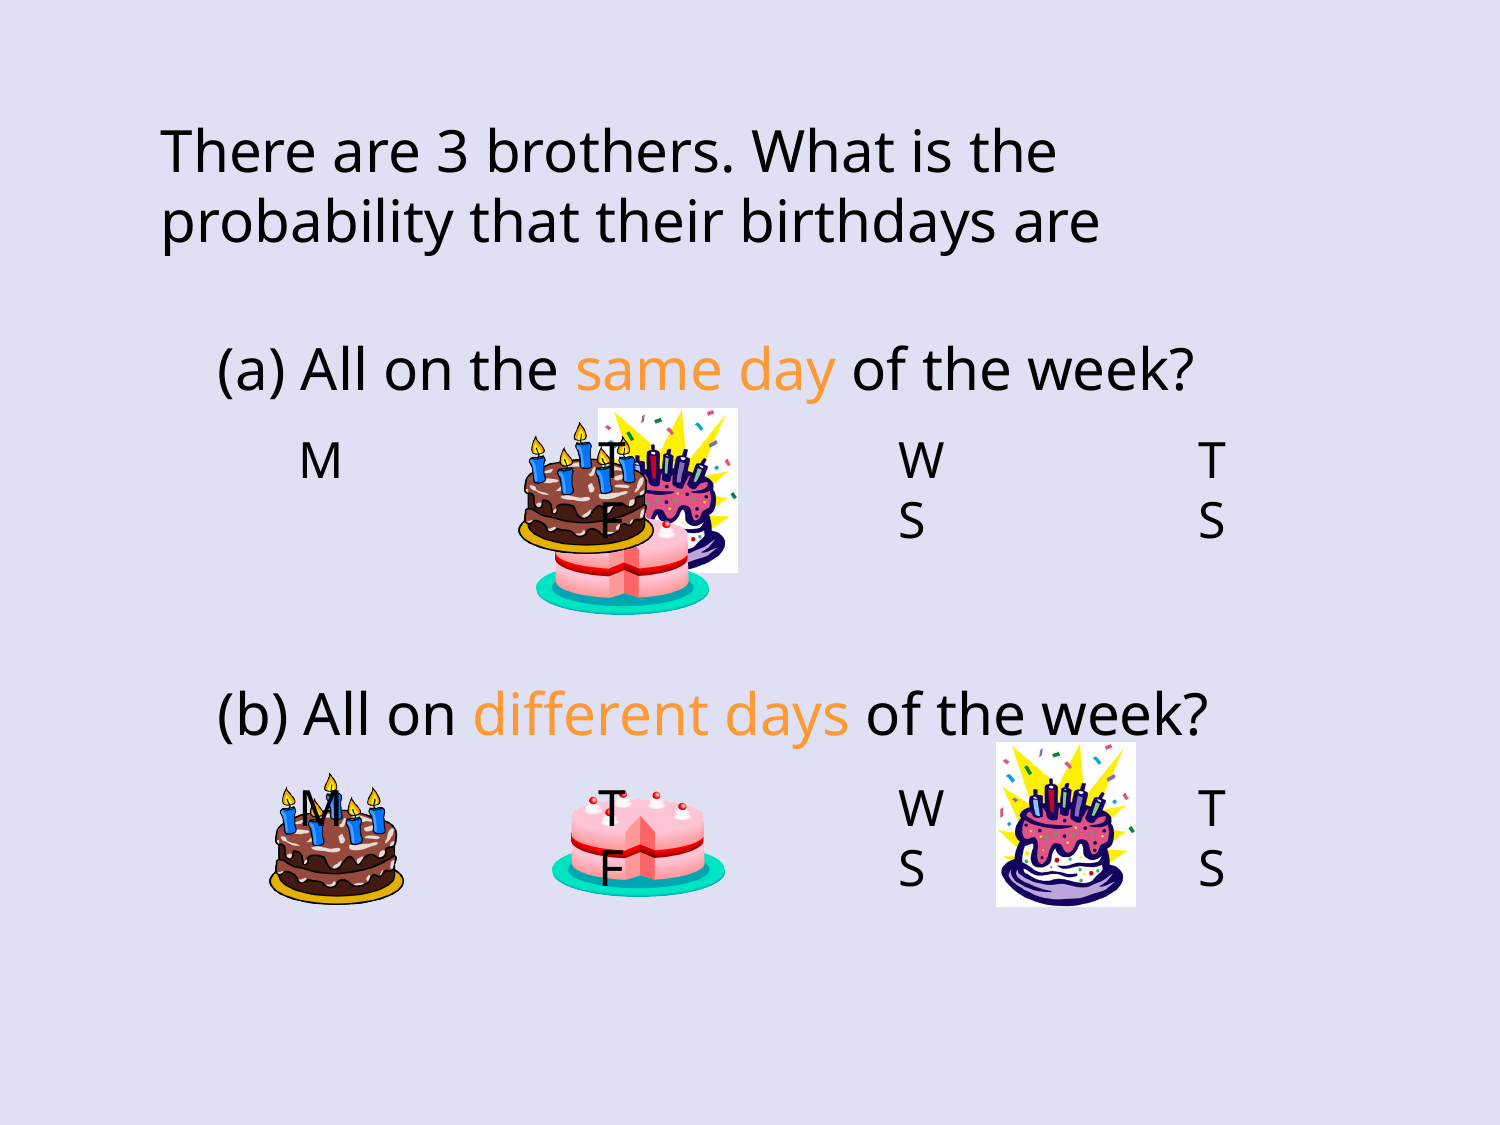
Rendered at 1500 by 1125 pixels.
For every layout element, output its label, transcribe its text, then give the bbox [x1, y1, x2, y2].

picture [551, 790, 725, 897]
text_box (b) All on different days of the week? [203, 670, 1274, 755]
text_box There are 3 brothers. What is the probability that their birthdays are [145, 106, 1338, 262]
picture [518, 407, 738, 615]
text_box M T W T F S S [742, 420, 1279, 556]
text_box (a) All on the same day of the week? [203, 324, 1274, 410]
text_box M T W T F S S [1140, 768, 1279, 904]
picture [996, 741, 1136, 907]
picture [268, 773, 404, 905]
text_box M T W T F S S [283, 420, 519, 556]
text_box M T W T F S S [283, 768, 991, 904]
